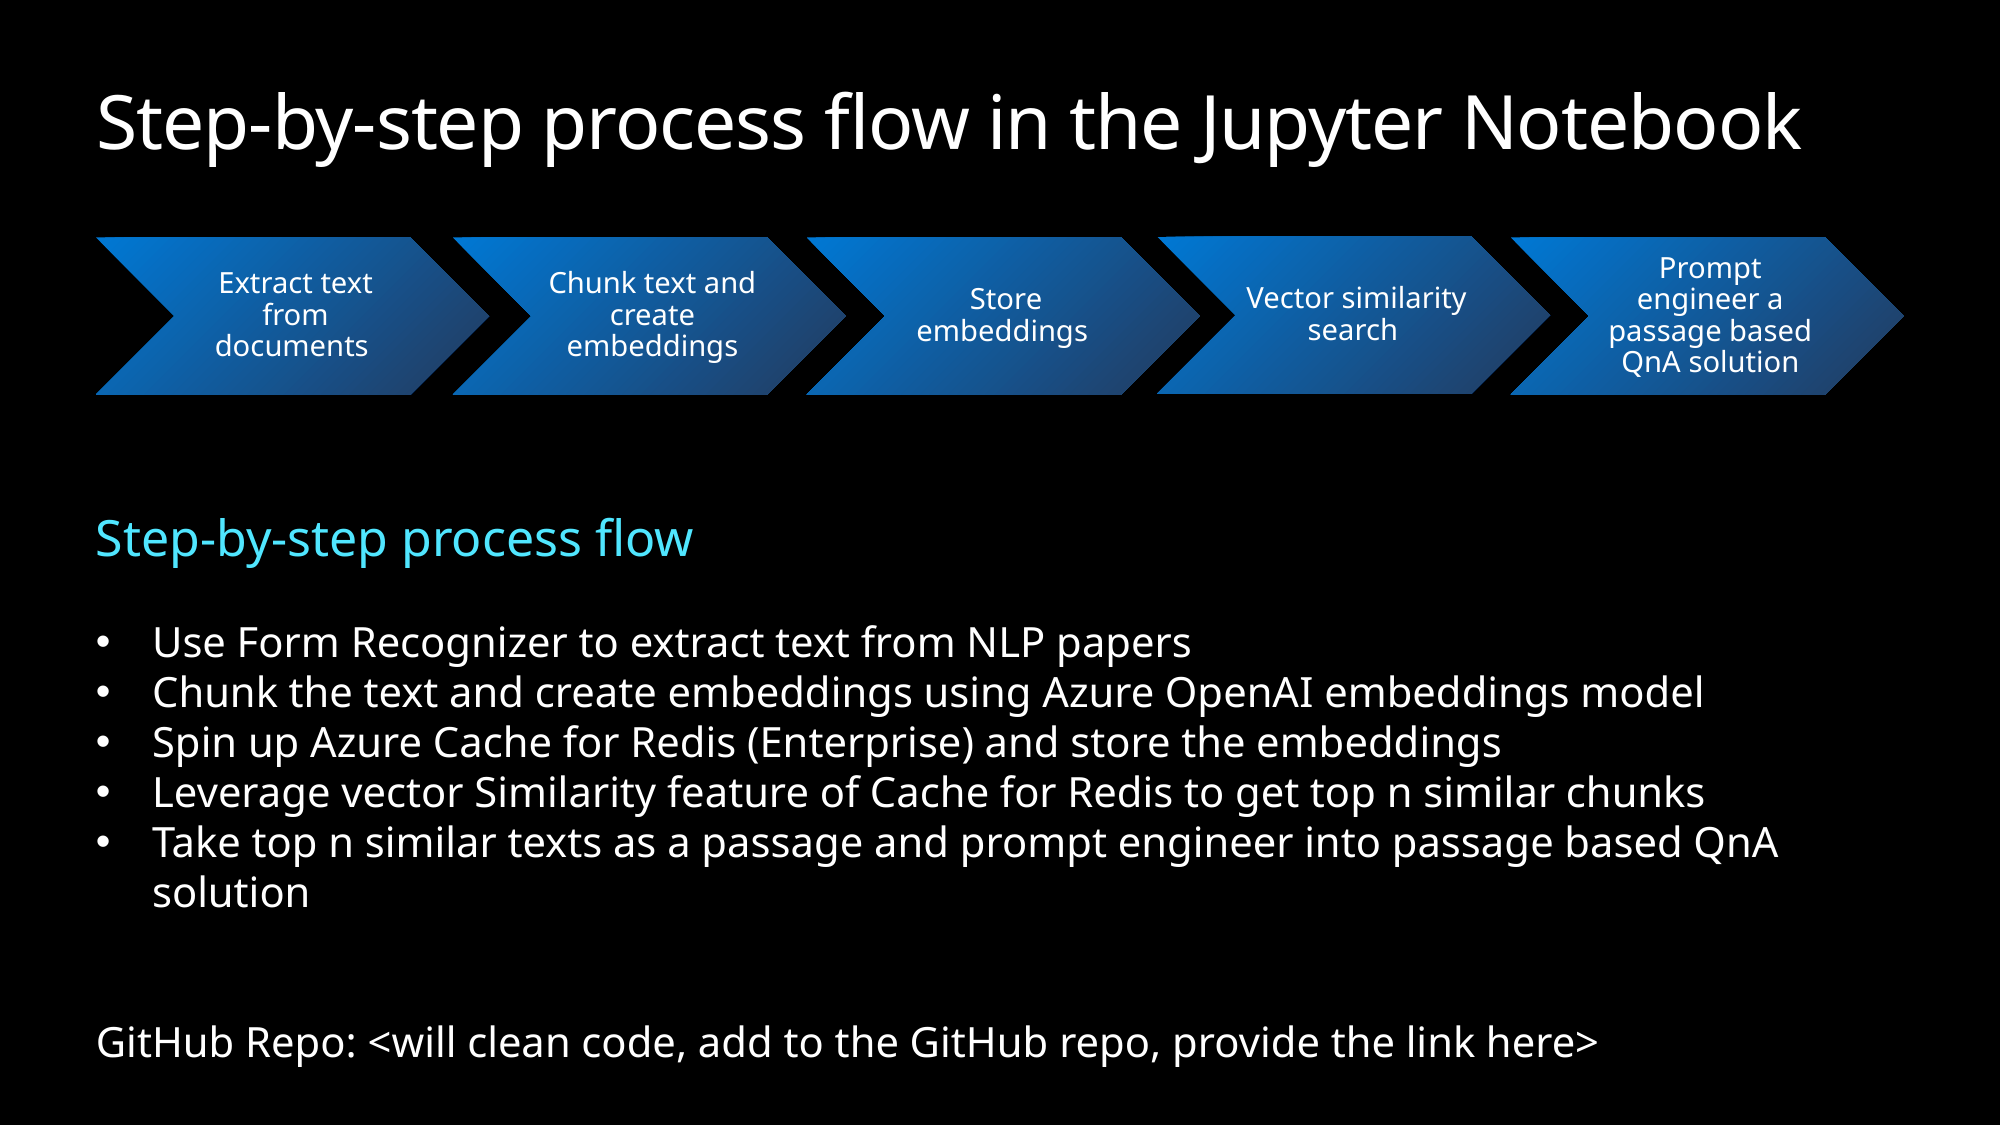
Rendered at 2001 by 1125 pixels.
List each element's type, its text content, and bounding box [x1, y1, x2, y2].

text_box Vector similarity search [1156, 235, 1551, 395]
title Step-by-step process flow in the Jupyter Notebook [96, 75, 1904, 166]
text_box Extract text from documents [95, 236, 490, 396]
text_box Chunk text and create embeddings [452, 236, 847, 396]
text_box Prompt engineer a passage based QnA solution [1509, 236, 1905, 396]
text_box Store embeddings [805, 236, 1201, 396]
text_box Step-by-step process flow Use Form Recognizer to extract text from NLP papers Chunk the text and create embeddings using Azure OpenAI embeddings model Spin up Azure Cache for Redis (Enterprise) and store the embeddings Leverage vector Similarity feature of Cache for Redis to get top n similar chunks Take top n similar texts as a passage and prompt engineer into passage based QnA solution GitHub Repo: <will clean code, add to the GitHub repo, provide the link here> [95, 505, 1905, 1067]
